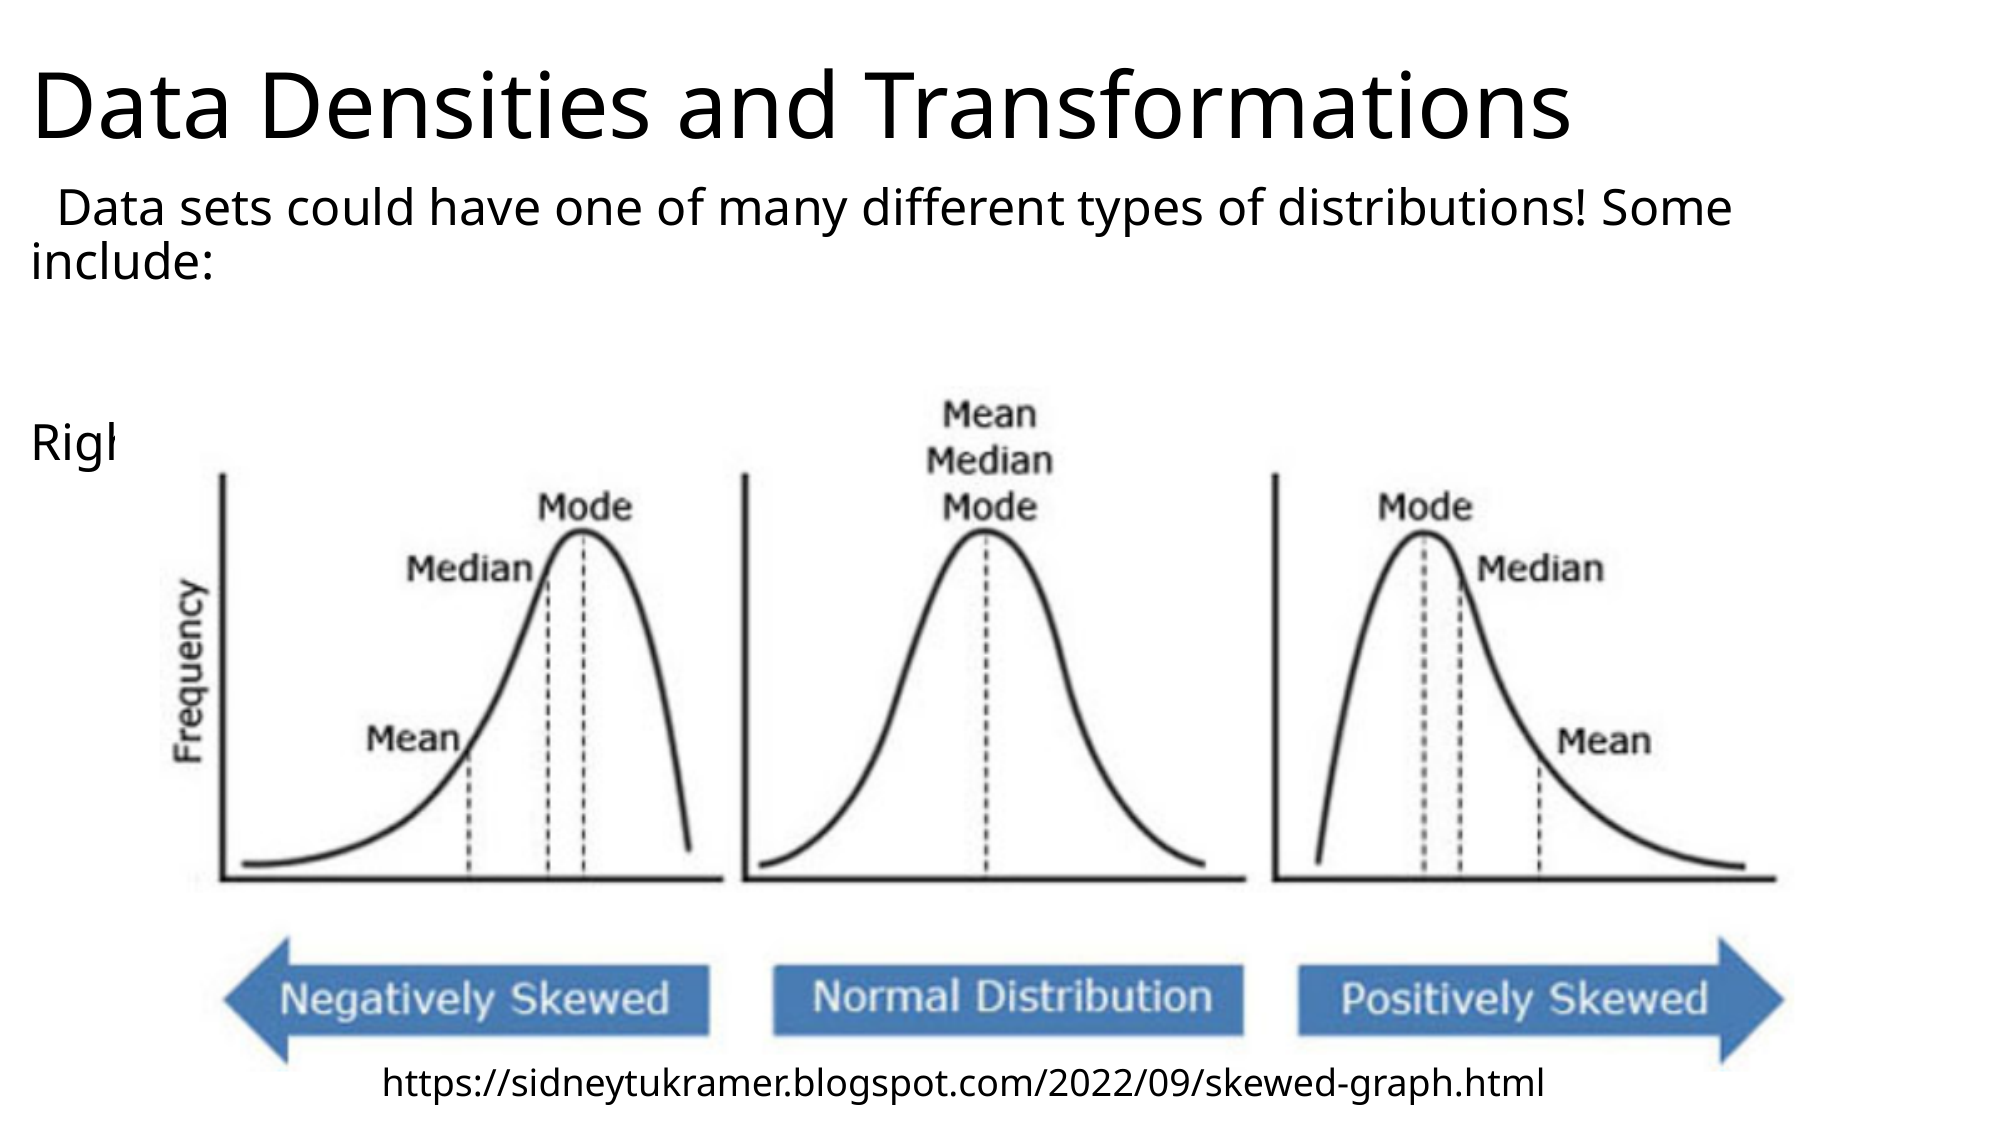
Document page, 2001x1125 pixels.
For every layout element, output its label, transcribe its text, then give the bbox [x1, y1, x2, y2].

title Data Densities and Transformations [15, 0, 1741, 175]
list Data sets could have one of many different types of distributions! Some include: Skewed Left The Normal or "Bell" Curve Skewed Right [15, 175, 1935, 949]
picture [114, 362, 1886, 1082]
text_box https://sidneytukramer.blogspot.com/2022/09/skewed-graph.html [366, 1082, 1632, 1112]
